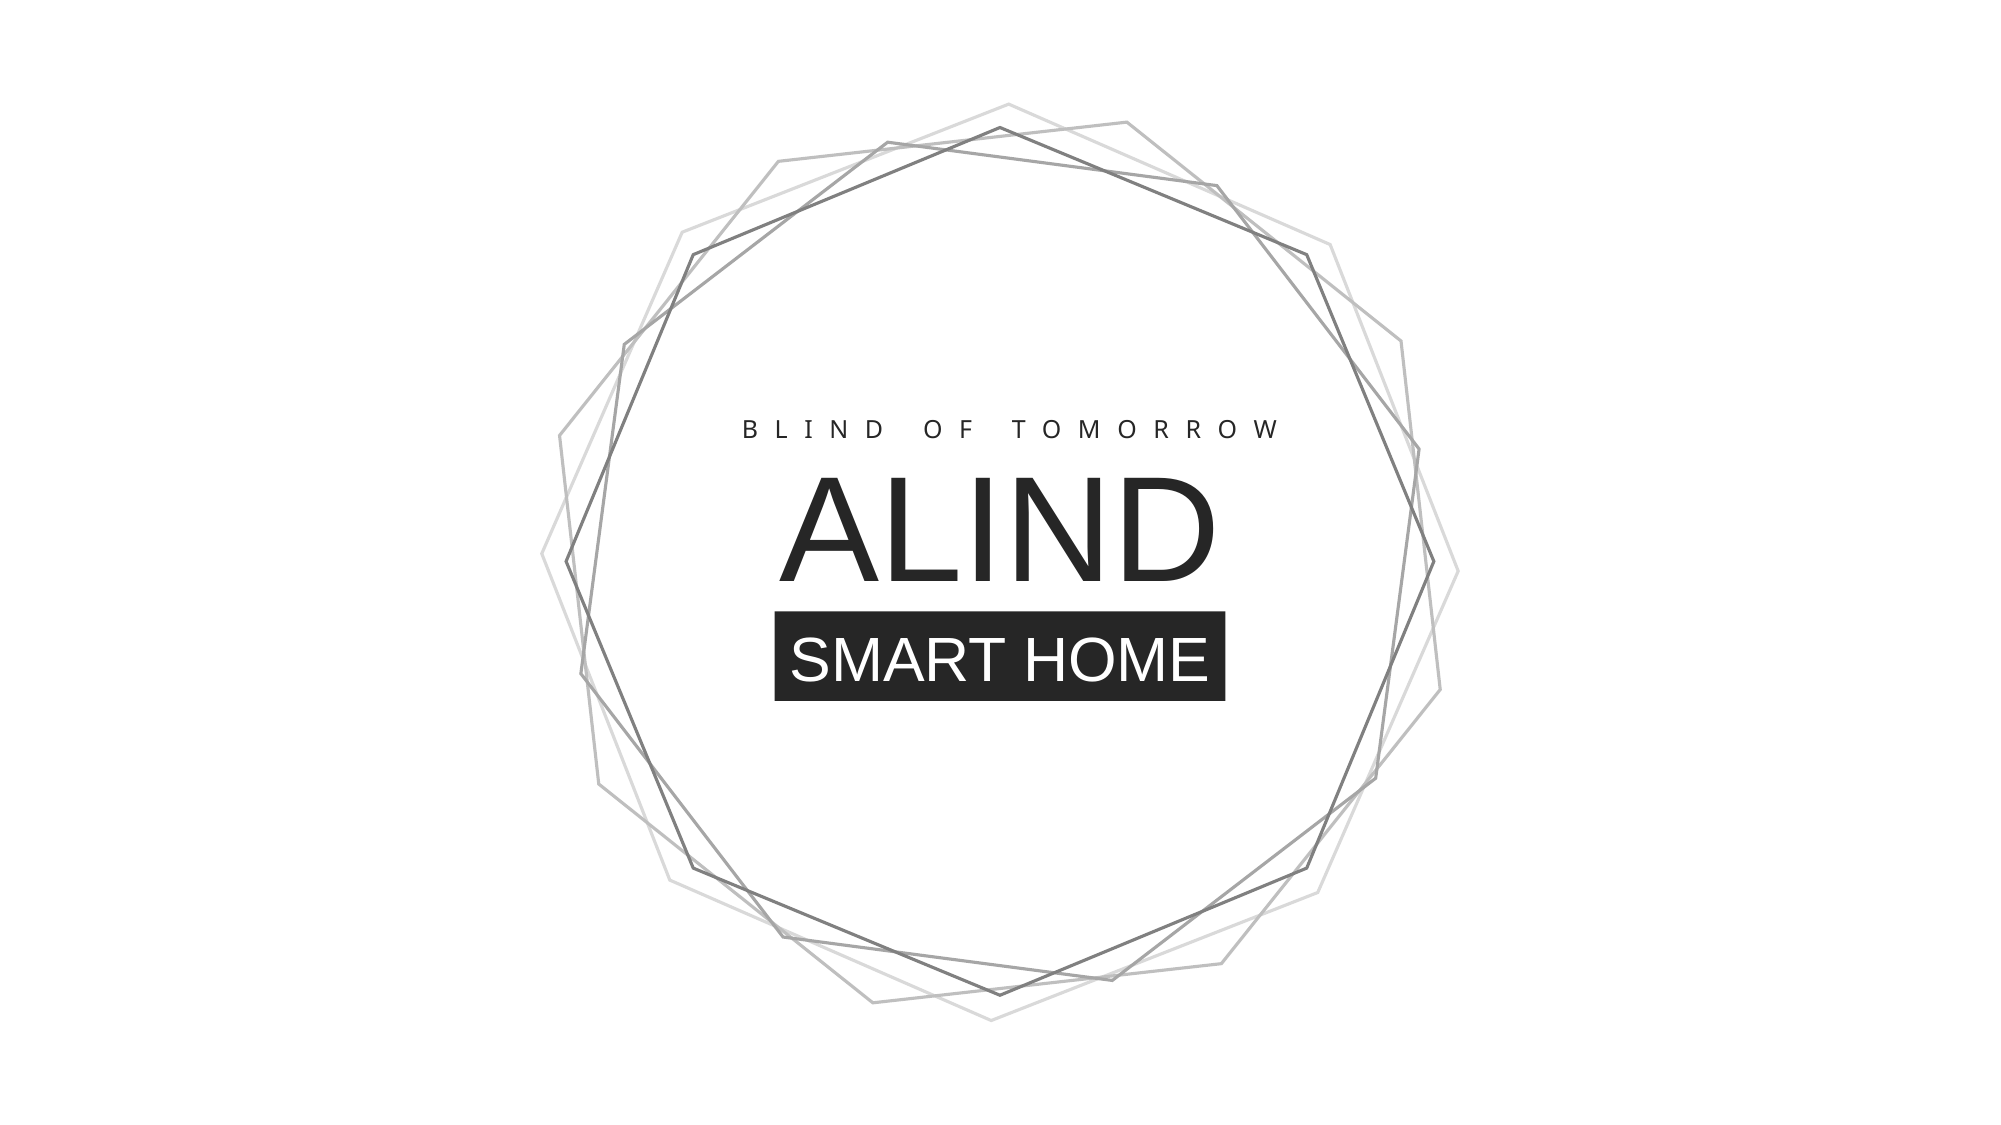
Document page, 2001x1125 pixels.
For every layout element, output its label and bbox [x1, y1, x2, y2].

text_box [541, 104, 1459, 1021]
text_box [566, 127, 1434, 996]
